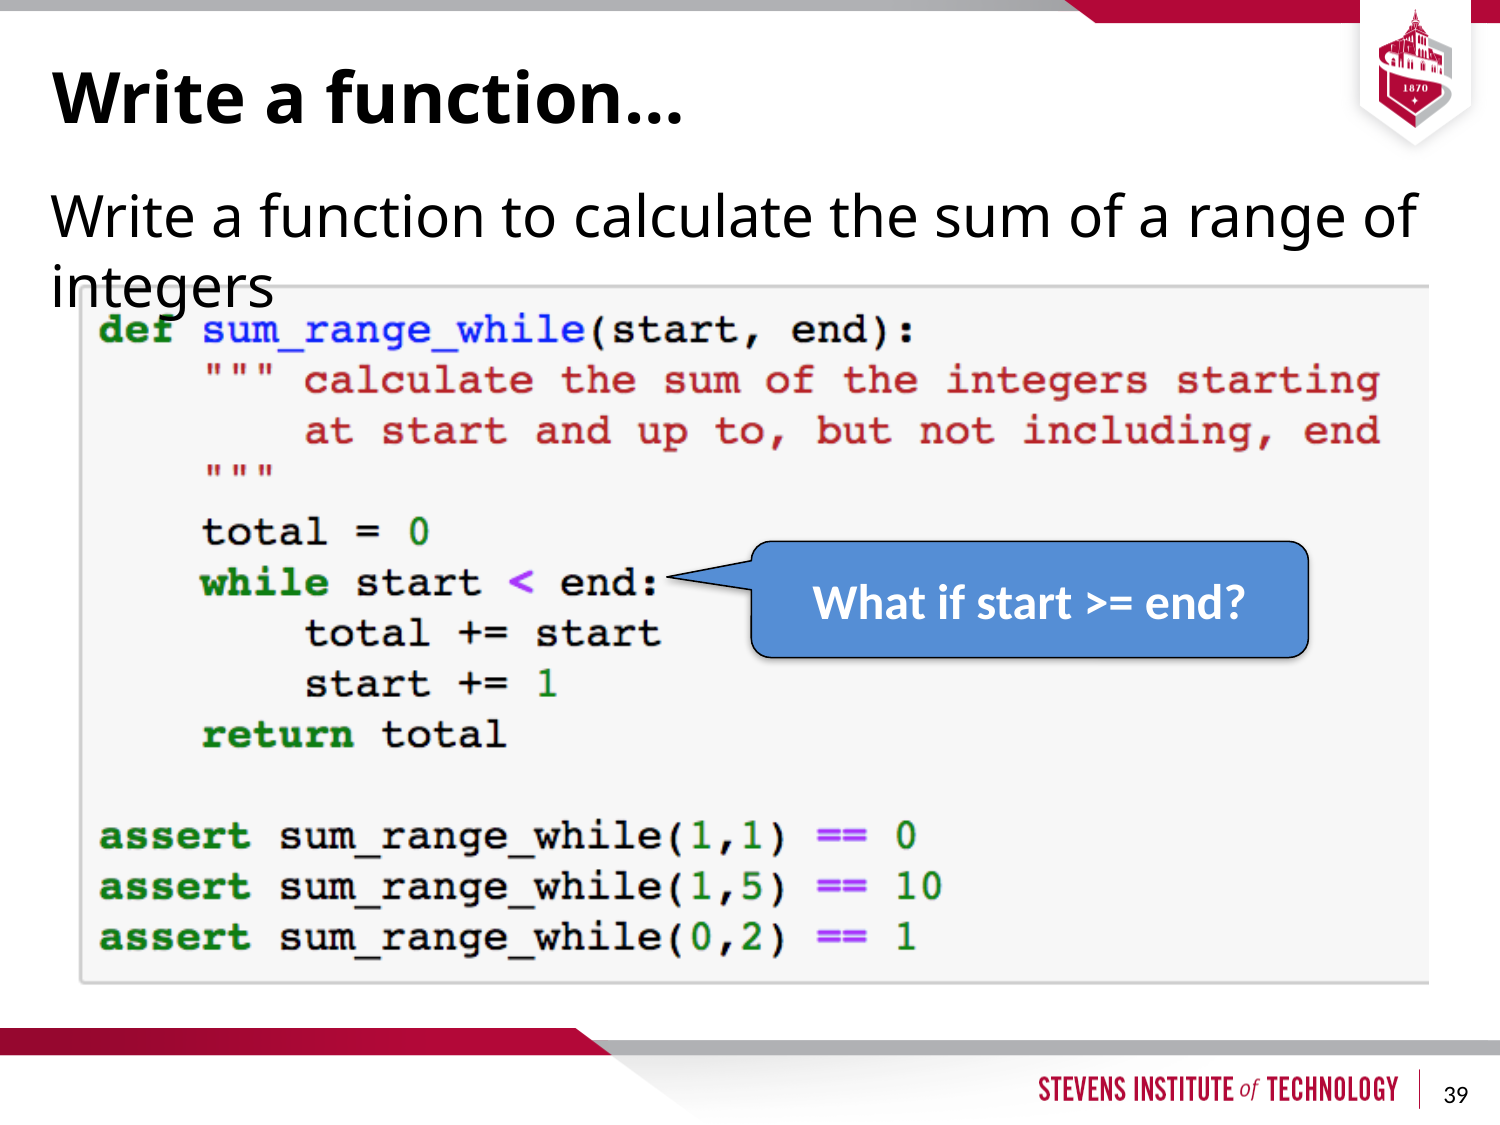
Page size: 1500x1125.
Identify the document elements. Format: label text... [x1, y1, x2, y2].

list Write a function to calculate the sum of a range of integers [35, 171, 1500, 912]
slide_number 39 [1428, 1071, 1490, 1108]
title Write a function… [37, 45, 1338, 150]
picture [0, 0, 1500, 160]
picture [73, 278, 1429, 992]
picture [0, 1028, 1500, 1125]
